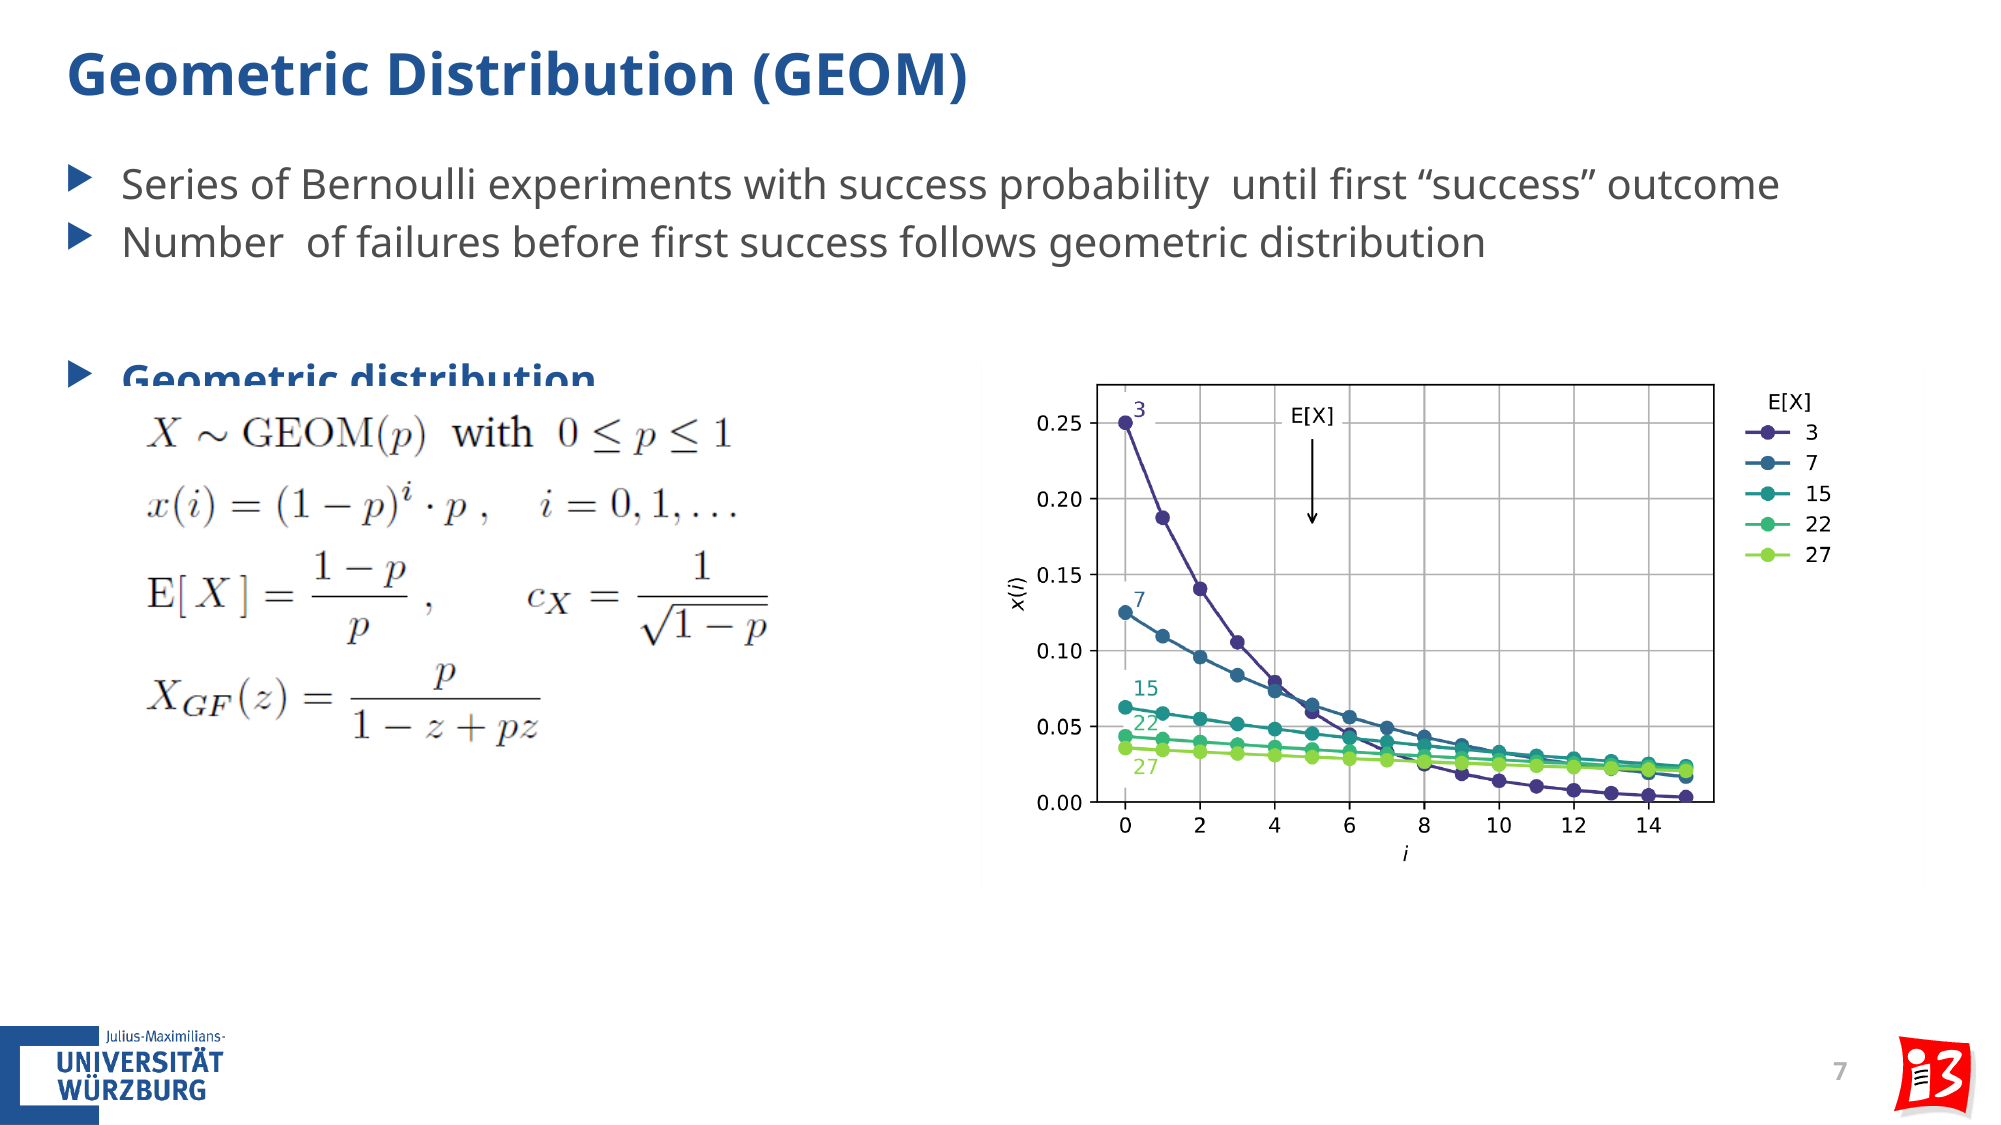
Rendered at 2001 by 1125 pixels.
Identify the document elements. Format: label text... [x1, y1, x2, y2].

slide_number 7 [1412, 1042, 1863, 1103]
title Geometric Distribution (GEOM) [51, 18, 1800, 126]
picture [980, 362, 1926, 891]
picture [74, 385, 896, 776]
picture [0, 1026, 225, 1125]
